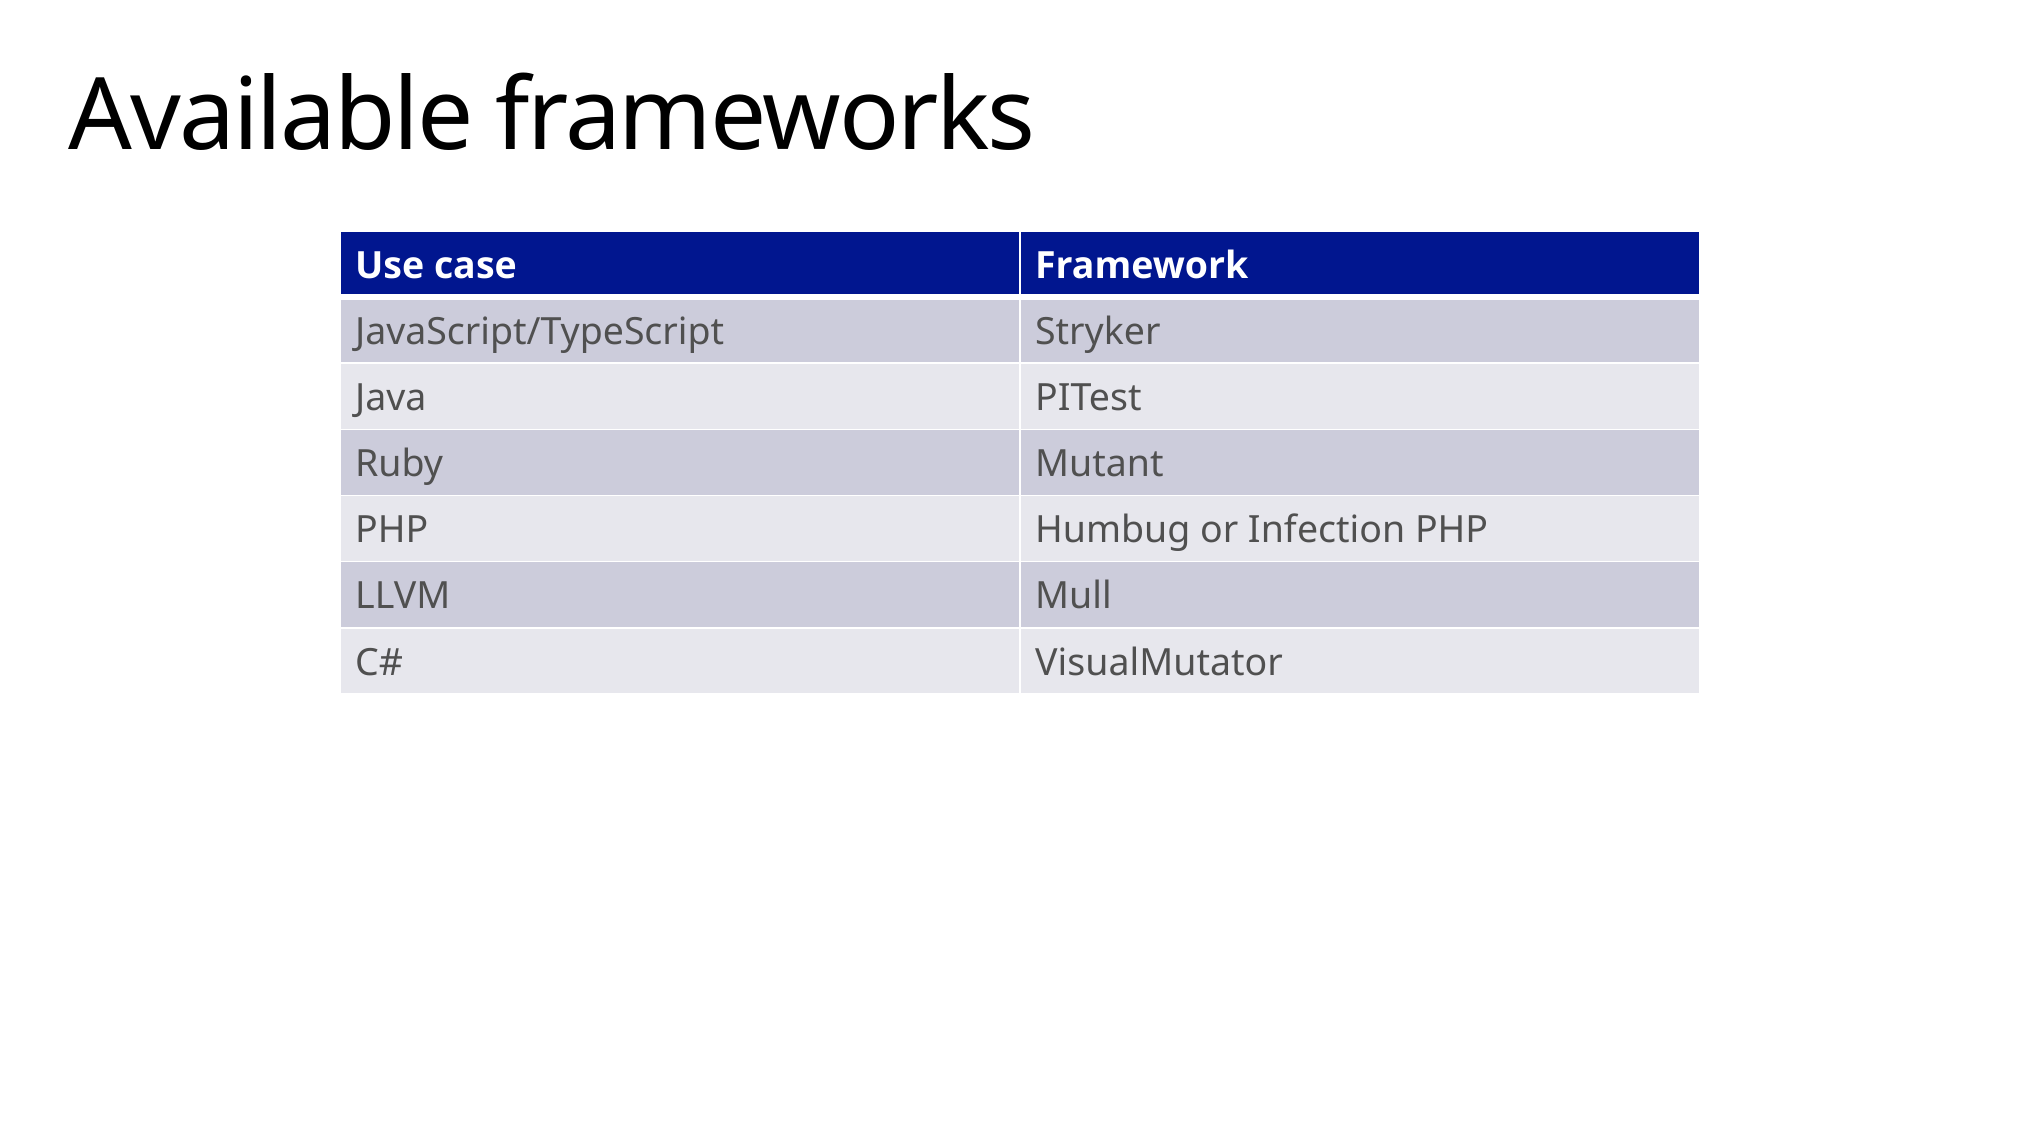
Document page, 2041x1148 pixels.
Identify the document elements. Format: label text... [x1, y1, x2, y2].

table_header Framework [1021, 232, 1699, 294]
table_cell Mutant [1021, 430, 1699, 495]
title Available frameworks [45, 48, 1996, 199]
table_cell PITest [1021, 364, 1699, 429]
table_cell VisualMutator [1021, 629, 1699, 693]
table_cell LLVM [341, 562, 1019, 627]
table_cell Java [341, 364, 1019, 429]
table_cell PHP [341, 496, 1019, 561]
table_cell Humbug or Infection PHP [1021, 496, 1699, 561]
table_cell JavaScript/TypeScript [341, 300, 1019, 362]
table_header Use case [341, 232, 1019, 294]
table_cell C# [341, 629, 1019, 693]
table_cell Mull [1021, 562, 1699, 627]
table_cell Ruby [341, 430, 1019, 495]
table_cell Stryker [1021, 300, 1699, 362]
